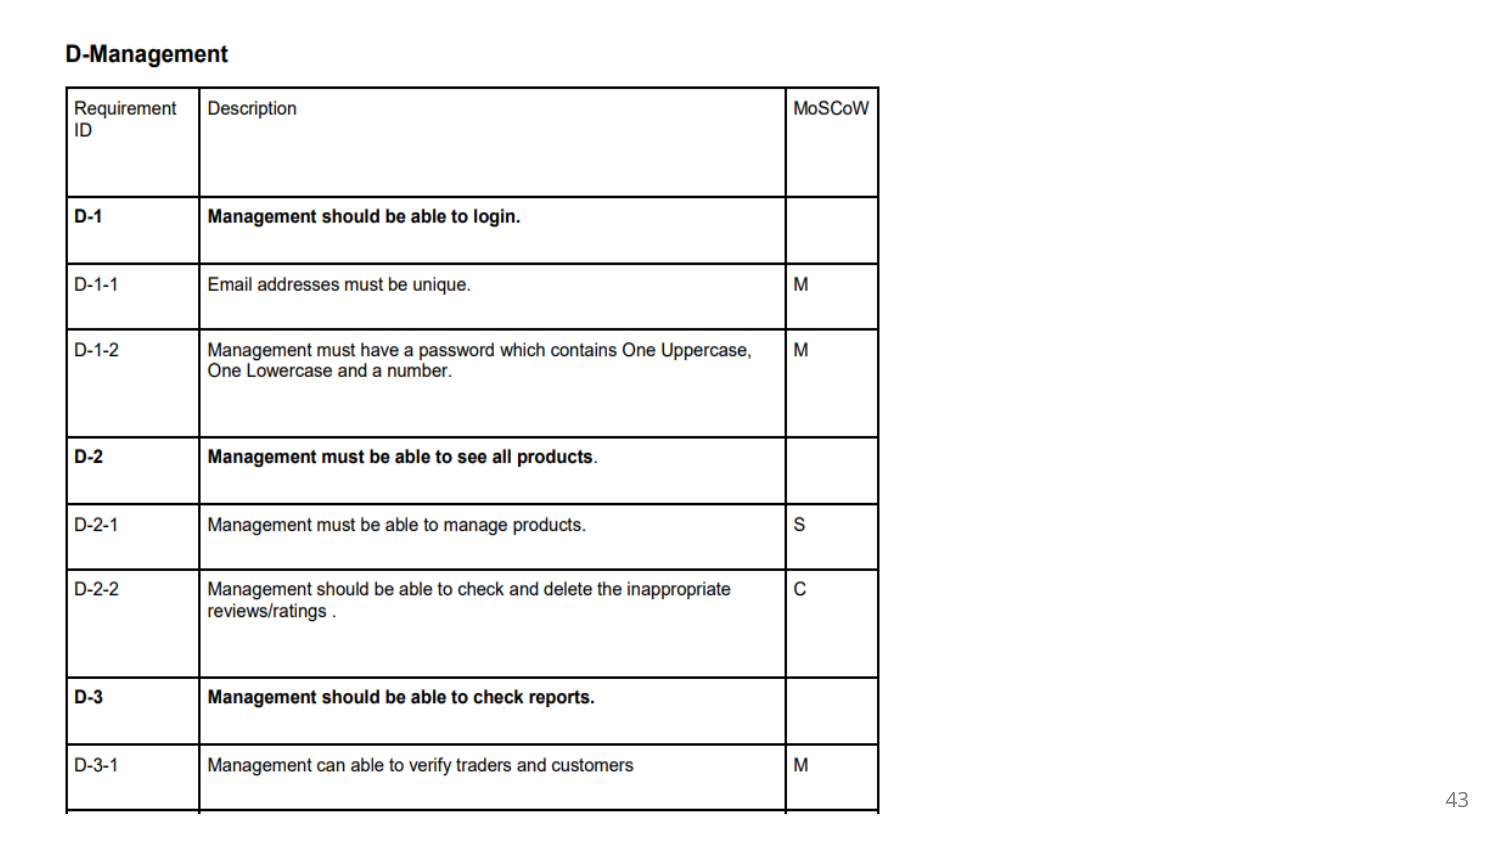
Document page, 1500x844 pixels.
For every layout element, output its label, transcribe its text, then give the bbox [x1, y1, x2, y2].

picture [50, 39, 882, 814]
title FUNCTIONAL [51, 21, 1449, 153]
slide_number ‹#› [1394, 769, 1484, 834]
